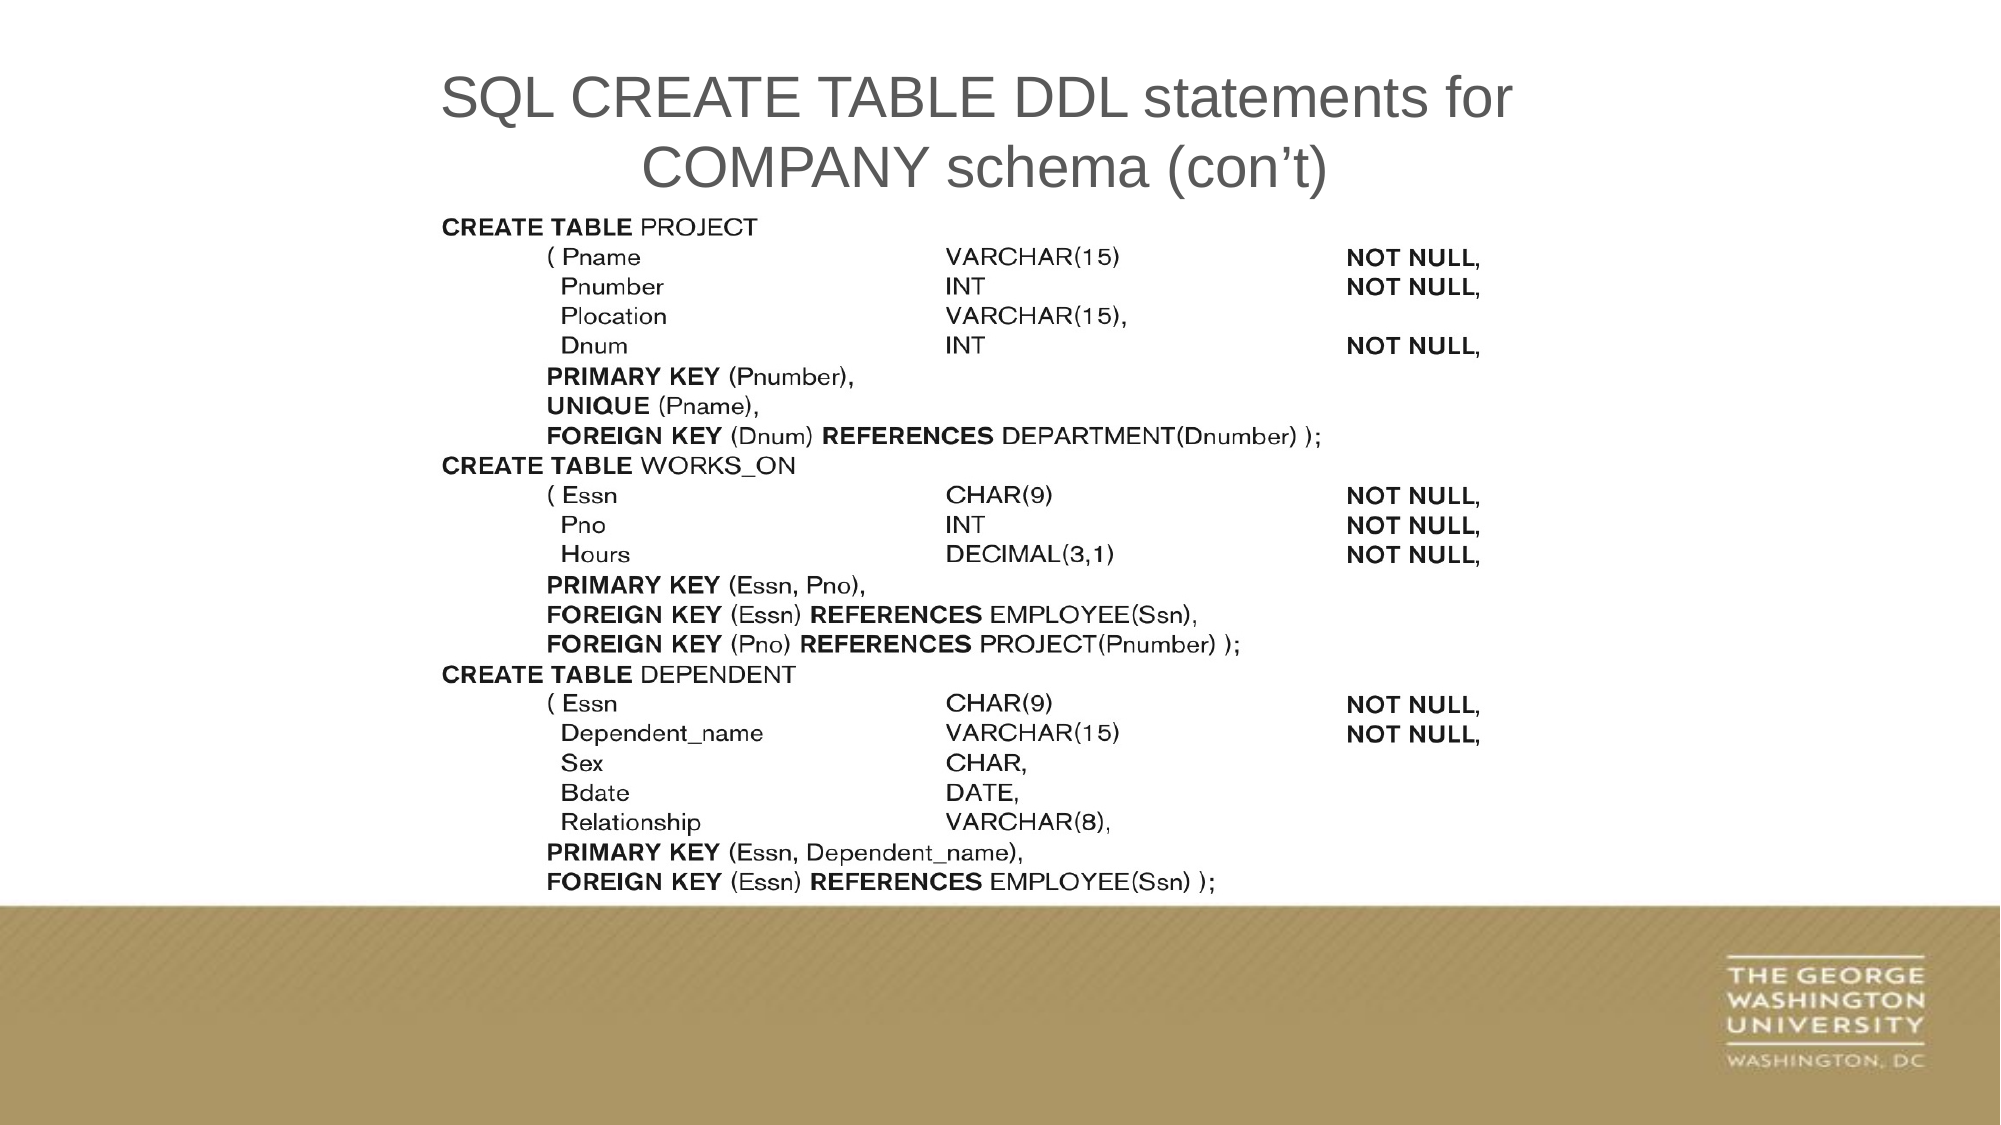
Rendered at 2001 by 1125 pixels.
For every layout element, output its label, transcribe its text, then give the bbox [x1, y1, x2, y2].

picture [0, 0, 2000, 1125]
title SQL CREATE TABLE DDL statements for COMPANY schema (con’t) [422, 51, 1533, 199]
